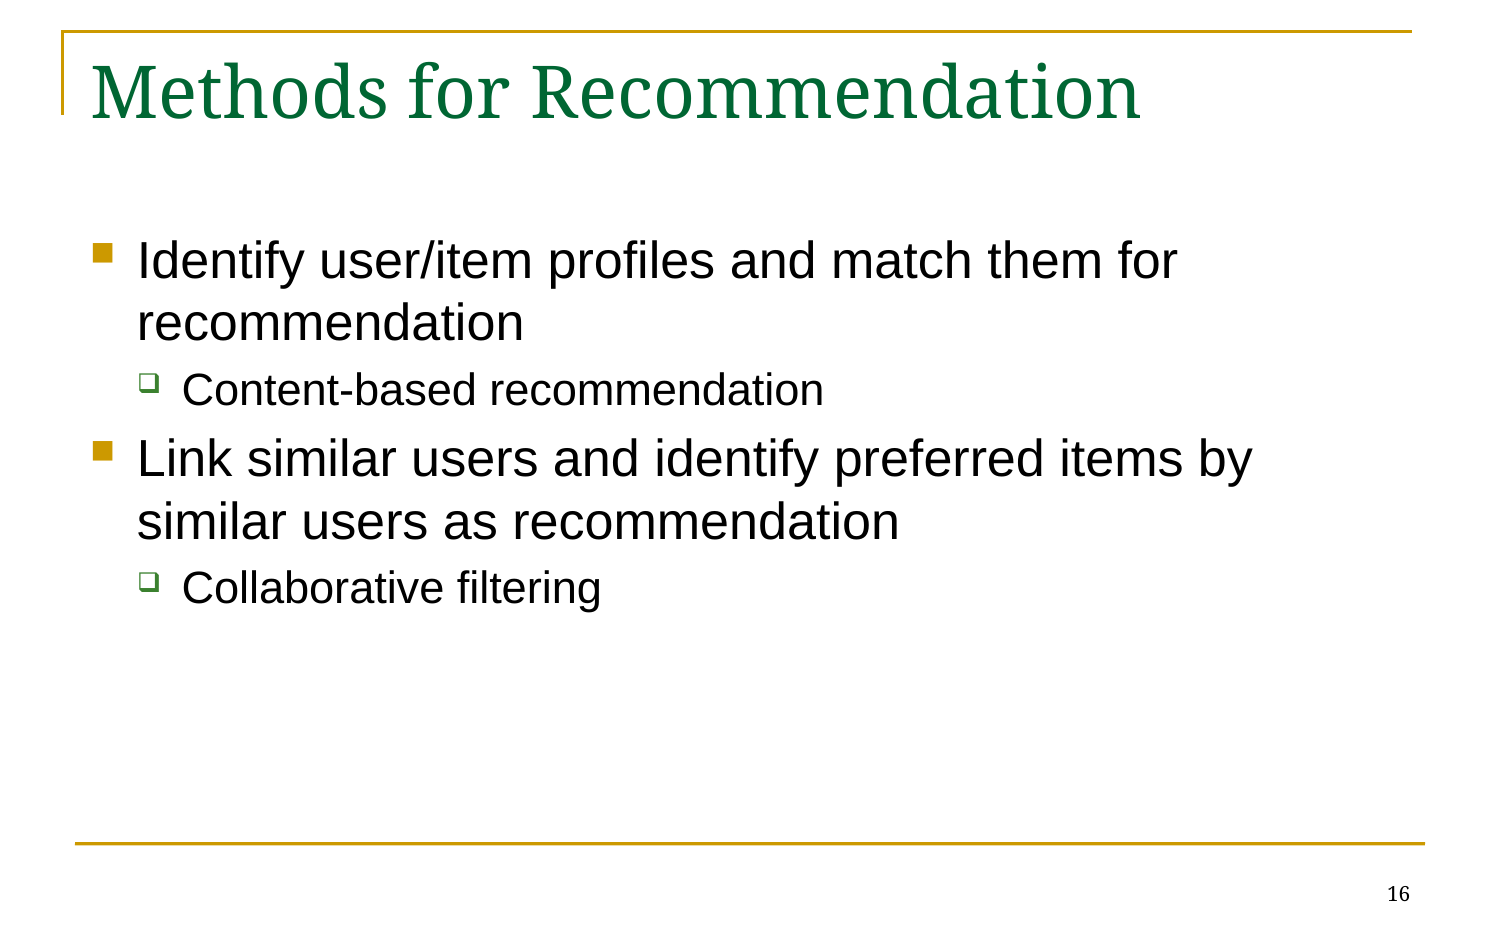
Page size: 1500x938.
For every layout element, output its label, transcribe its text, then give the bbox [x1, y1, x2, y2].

slide_number 16 [1074, 853, 1426, 917]
title Methods for Recommendation [75, 37, 1425, 194]
list Identify user/item profiles and match them for recommendation Content‐based recommendation Link similar users and identify preferred items by similar users as recommendation Collaborative filtering [75, 218, 1425, 839]
